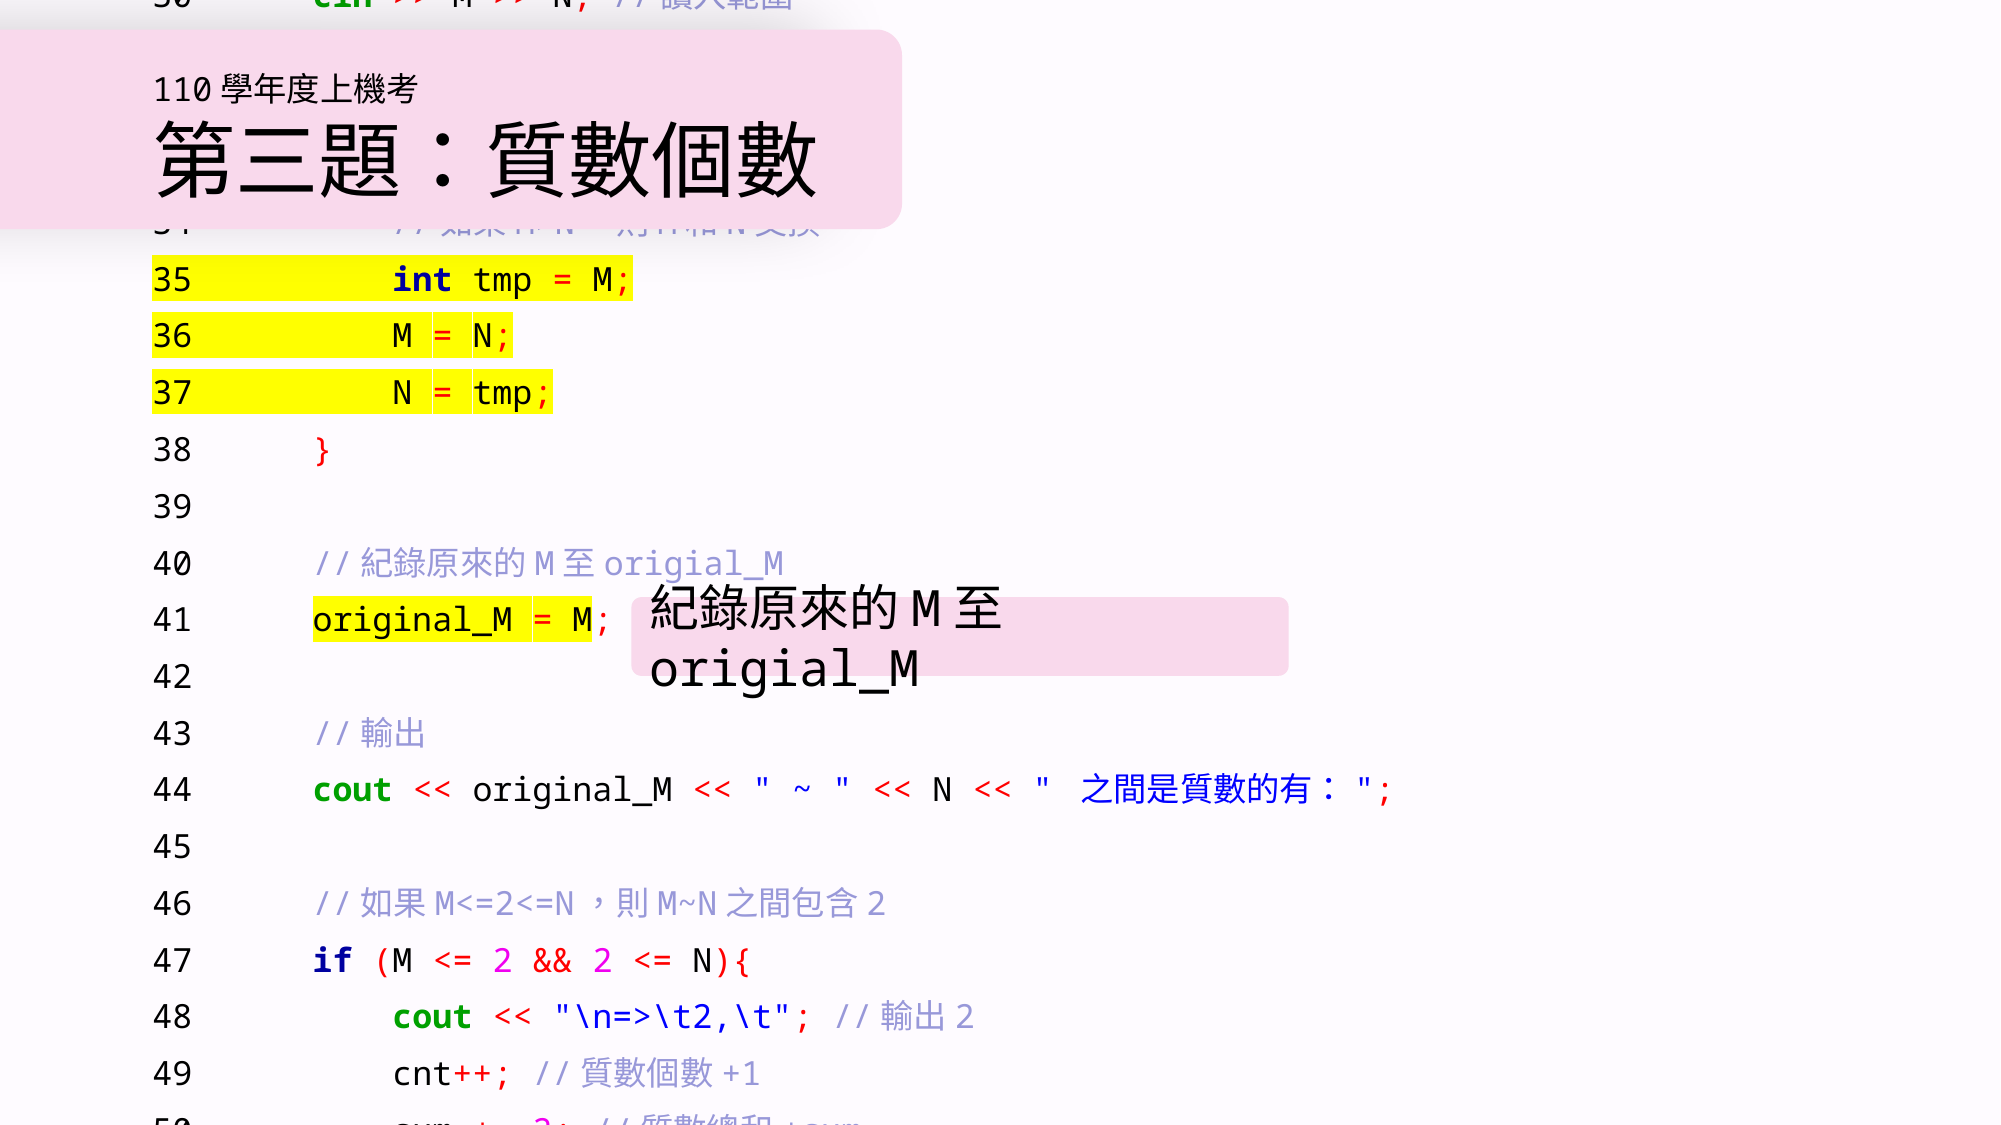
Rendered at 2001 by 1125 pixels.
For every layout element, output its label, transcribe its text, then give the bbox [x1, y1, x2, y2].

title 110學年度上機考 第三題：質數個數 [137, 59, 1863, 217]
text_box [0, 28, 904, 231]
text_box 紀錄原來的M至origial_M [630, 596, 1290, 677]
list 1 #include <iostream> //輸入輸出的函式庫 2 #include <cmath> //算平方根的函式庫 3 using namespace std; 4 5 //判斷是否為質數的自訂函式 6 bool is_prime(int n){ 7 //2是質數 8 if (n == 2){ 9 return true; 10 } 11 //小於等於0的數、1、偶數不是質數 12 if (n <= 1 || n % 2 == 0){ 13 return false; 14 } 15 //讓n取餘 3~根號n 的奇數，判斷是否為其之倍數 16 for (int i = 3; i <= sqrt(n); i+=2){ 17 if (n % i == 0){ 18 return false; 19 } 20 } 21 return true; 22 } 23 24 int main() 25 { 26 int M, N, original_M, //original_M用來記錄未改變的M 27 cnt = 0, //計算範圍內共有多少質數 28 sum = 0; //計算質數的總和 29 30 cin >> M >> N; //讀入範圍 31 32 //確保M<N 33 if (N < M){ 34 //如果M>N，則M和N交換 35 int tmp = M; 36 M = N; 37 N = tmp; 38 } 39 40 //紀錄原來的M至origial_M 41 original_M = M; 42 43 //輸出 44 cout << original_M << " ~ " << N << " 之間是質數的有："; 45 46 //如果M<=2<=N，則M~N之間包含2 47 if (M <= 2 && 2 <= N){ 48 cout << "\n=>\t2,\t"; //輸出2 49 cnt++; //質數個數+1 50 sum += 2; //質數總和+sum 51 M = 3; //使M=3 52 } 53 54 //使M不為偶數 55 if (M % 2 == 0){ //如果M為偶數 56 M++; //M+1 57 } 58 59 //從M開始到N，判斷是否為質數 60 for (int i = M; i <= N; i+=2/*非2偶數不是質數*/){ 61 if (is_prime(i)){ //如果是質數 62 if (cnt % 10 == 0){ //如果輸出超過10個質數或沒有輸出過，就換行並輸出=> 63 cout << "\n=>\t"; 64 } 65 cnt++; //質數個數+1 66 sum += i; //質數總和+i 67 cout << i << ",\t"; //輸出i 68 } 69 } 70 71 cout << "\n\n"; 72 cout << " " << original_M << " ~ " << N << " 之間共有 " << cnt << " 個質數\n\n"; 73 cout << " " << original_M << " ~ " << N << " 之間總和= " << sum << "\n"; 74 75 return 0; 76 } [137, 0, 1973, 398]
